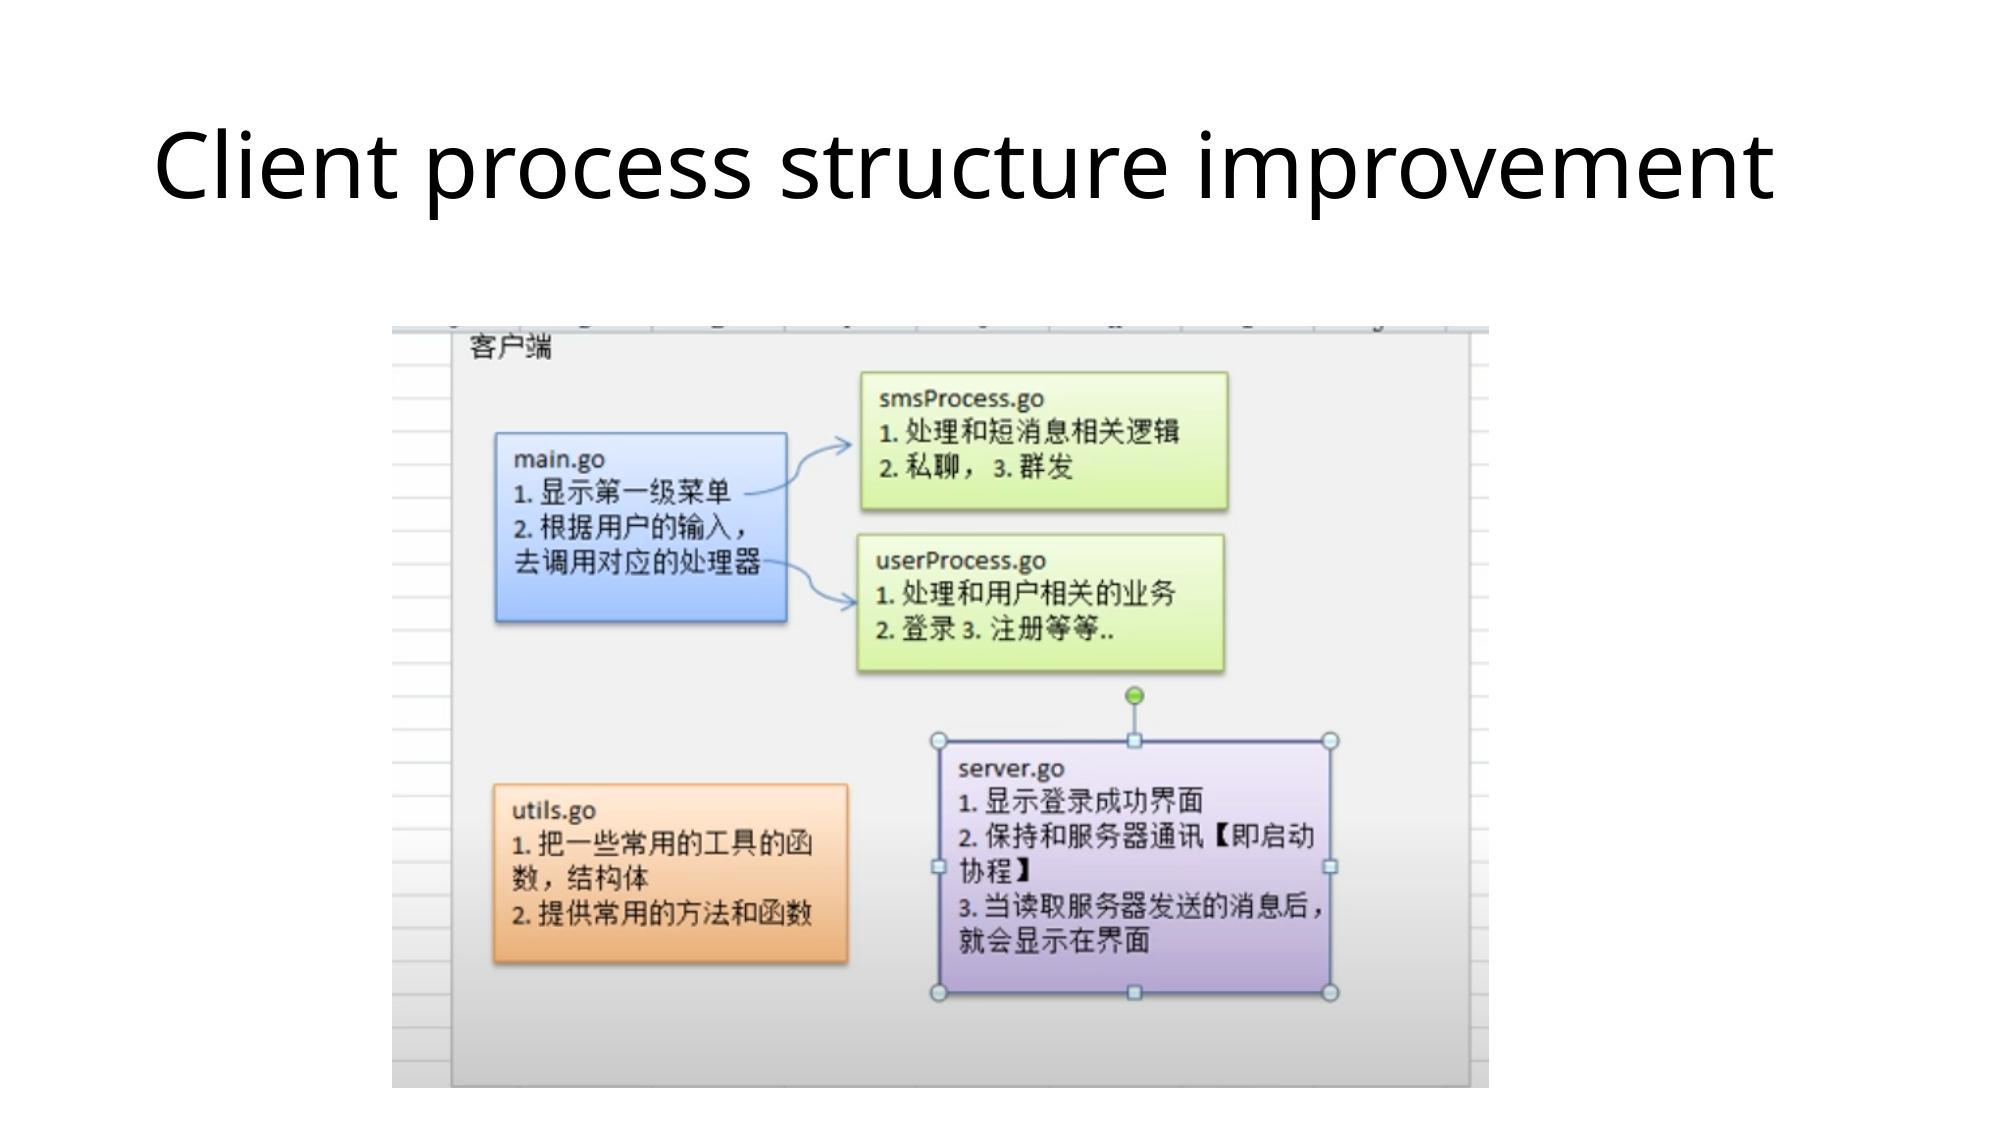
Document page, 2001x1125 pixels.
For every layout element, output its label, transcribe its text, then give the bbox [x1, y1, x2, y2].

picture [391, 326, 1489, 1088]
title Client process structure improvement [137, 59, 1863, 278]
